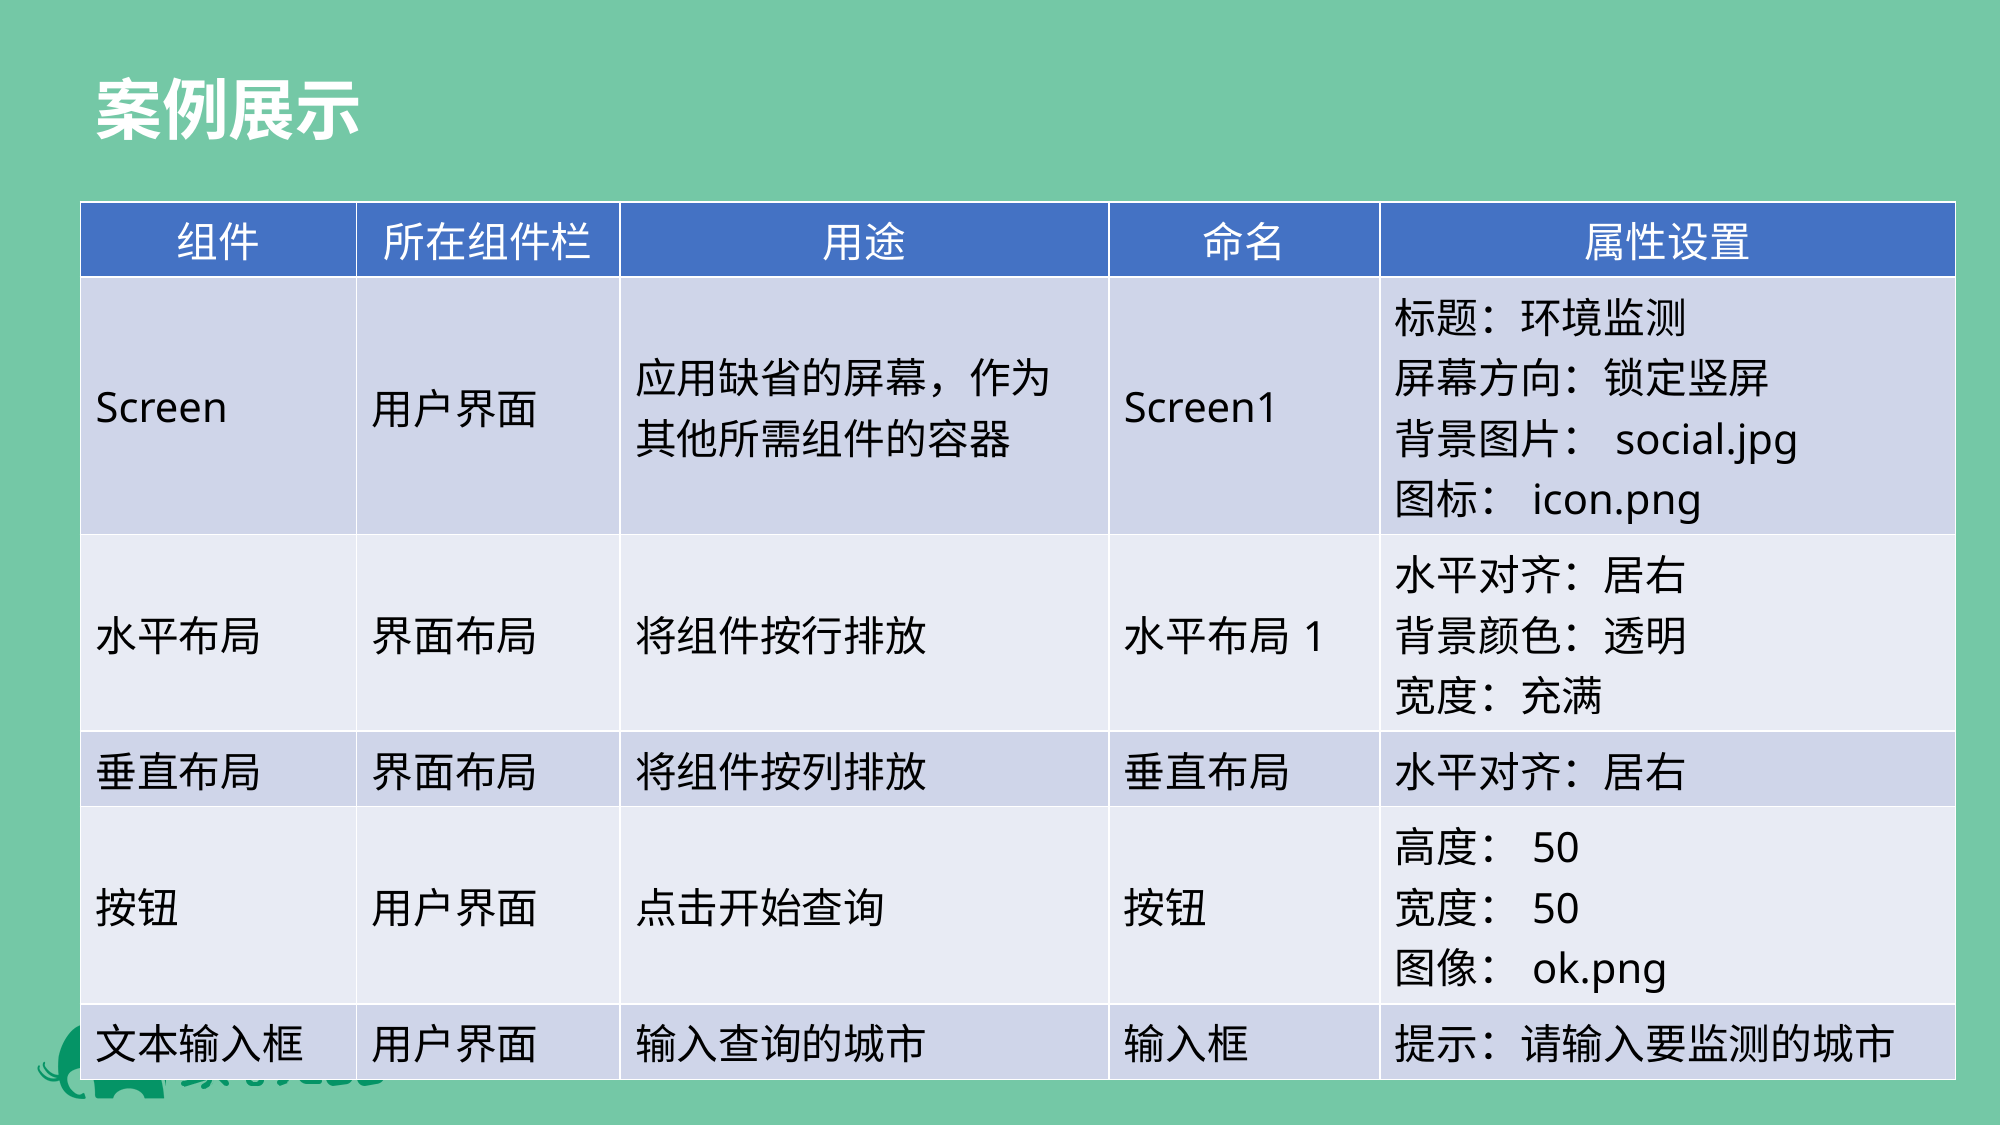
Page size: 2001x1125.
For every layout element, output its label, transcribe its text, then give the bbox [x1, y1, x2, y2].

table_header 组件 [81, 203, 356, 276]
table_cell 垂直布局 [1110, 732, 1379, 806]
table_cell 水平对齐：居右 [1381, 732, 1955, 806]
table_cell 输入查询的城市 [621, 1005, 1108, 1079]
table_header 命名 [1110, 203, 1379, 276]
table_cell 水平对齐：居右 背景颜色：透明 宽度：充满 [1381, 535, 1955, 730]
table_cell 输入框 [1110, 1005, 1379, 1079]
table_cell 文本输入框 [81, 1005, 356, 1079]
table_cell 将组件按行排放 [621, 535, 1108, 730]
table_cell Screen1 [1110, 278, 1379, 534]
table_cell 按钮 [1110, 807, 1379, 1003]
table_cell 界面布局 [357, 535, 619, 730]
table_cell 用户界面 [357, 807, 619, 1003]
table_cell 用户界面 [357, 278, 619, 534]
table_cell 按钮 [81, 807, 356, 1003]
picture [26, 1015, 394, 1108]
table_cell 提示：请输入要监测的城市 [1381, 1005, 1955, 1079]
table_cell 将组件按列排放 [621, 732, 1108, 806]
table_cell 高度：50 宽度：50 图像：ok.png [1381, 807, 1955, 1003]
table_cell Screen [81, 278, 356, 534]
table_cell 垂直布局 [81, 732, 356, 806]
table_header 所在组件栏 [357, 203, 619, 276]
table_cell 应用缺省的屏幕，作为其他所需组件的容器 [621, 278, 1108, 534]
table_header 用途 [621, 203, 1108, 276]
table_cell 用户界面 [357, 1005, 619, 1079]
table_cell 点击开始查询 [621, 807, 1108, 1003]
table_cell 水平布局 [81, 535, 356, 730]
table_cell 界面布局 [357, 732, 619, 806]
table_cell 水平布局1 [1110, 535, 1379, 730]
list 案例展示 [80, 69, 846, 174]
table_cell 标题：环境监测 屏幕方向：锁定竖屏 背景图片：social.jpg 图标：icon.png [1381, 278, 1955, 534]
table_header 属性设置 [1381, 203, 1955, 276]
